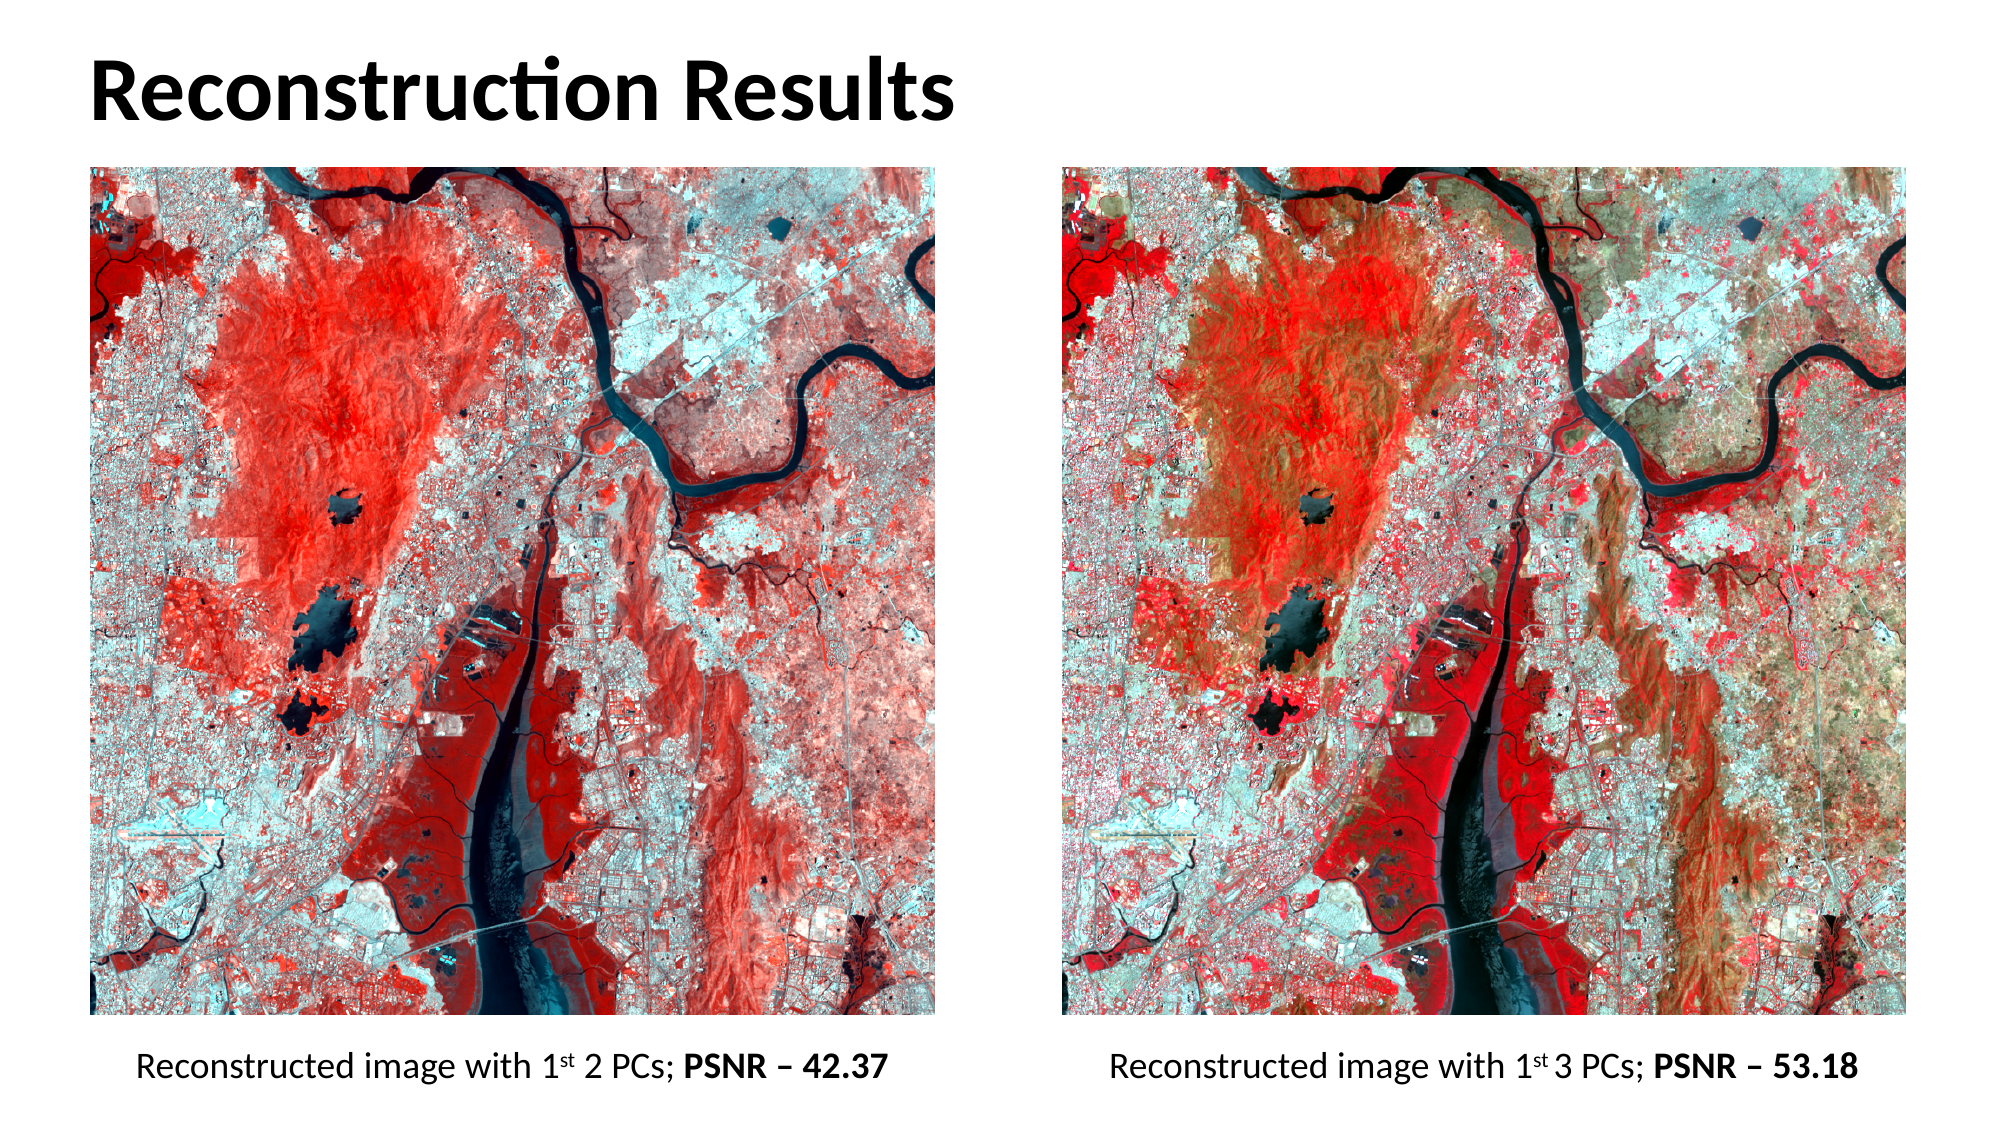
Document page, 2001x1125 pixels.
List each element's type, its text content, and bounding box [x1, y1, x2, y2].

picture [550, 1003, 561, 1015]
picture [1062, 167, 1906, 1015]
text_box Reconstructed image with 1st 2 PCs; PSNR – 42.37 [90, 1033, 935, 1094]
picture [90, 167, 935, 1015]
text_box Reconstruction Results [74, 21, 1063, 147]
text_box Reconstructed image with 1st 3 PCs; PSNR – 53.18 [1062, 1033, 1906, 1125]
